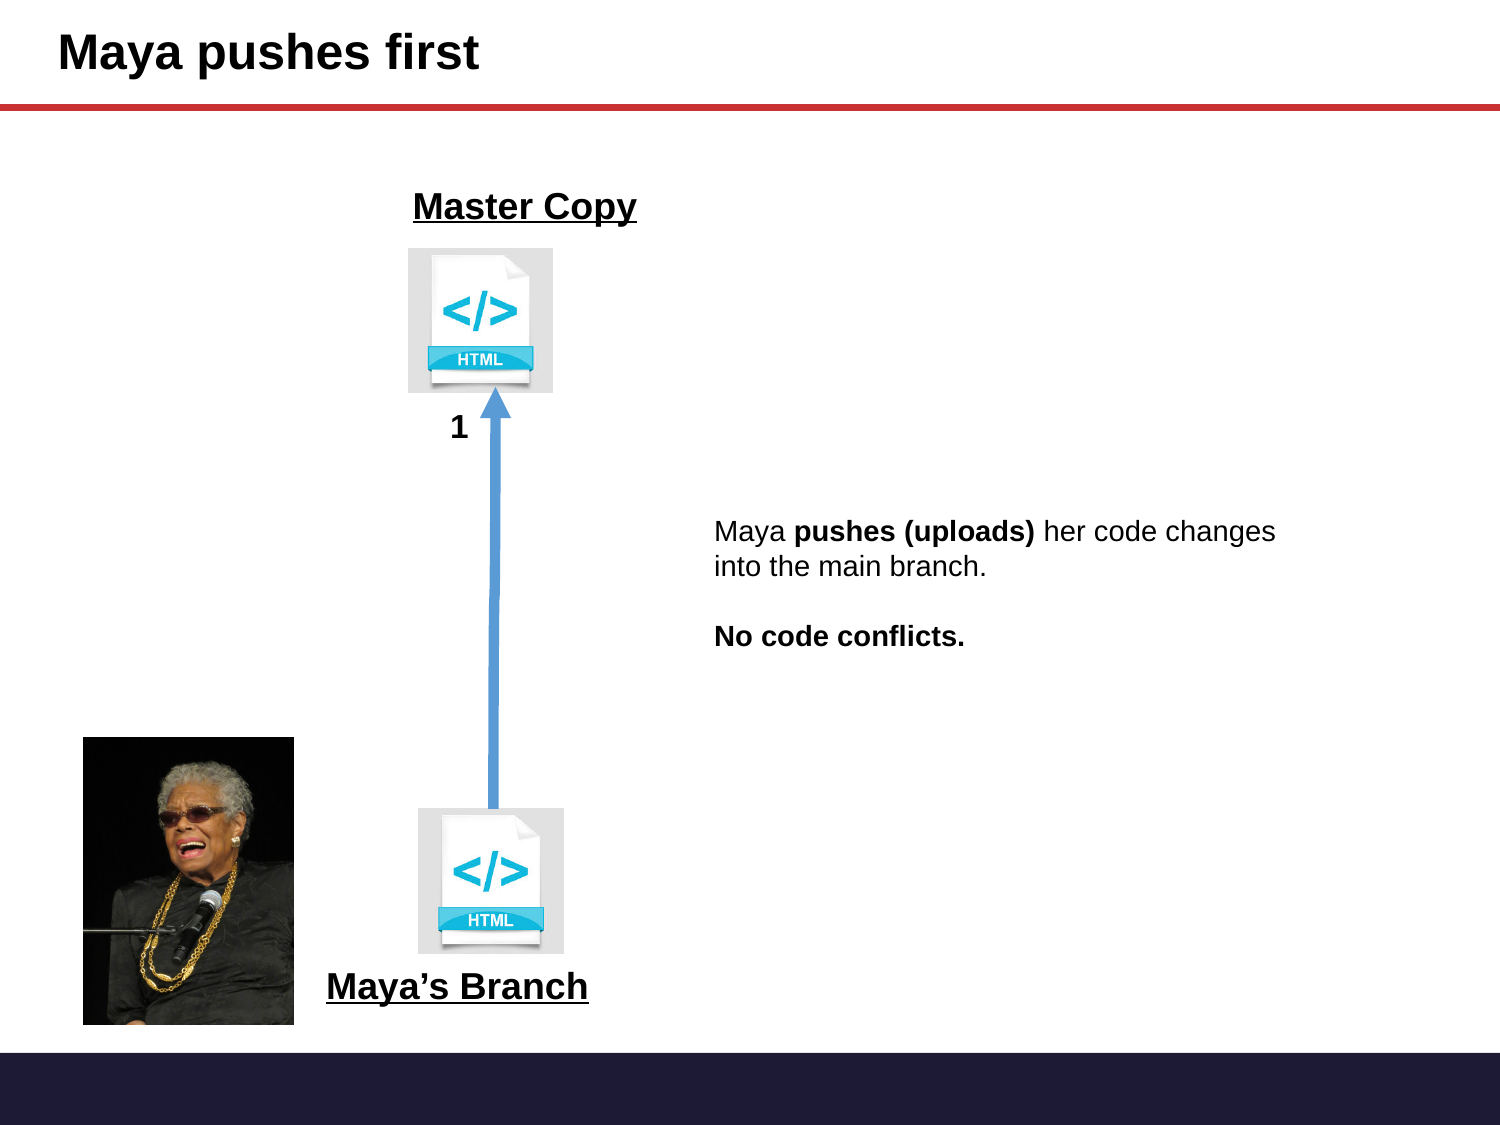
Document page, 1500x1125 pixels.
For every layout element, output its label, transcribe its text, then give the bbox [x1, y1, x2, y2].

text_box Master Copy [405, 174, 645, 235]
text_box 1 [442, 402, 477, 453]
picture [407, 247, 553, 393]
picture [83, 737, 294, 1025]
text_box Maya pushes first [49, 12, 1113, 88]
picture [418, 808, 564, 954]
text_box Maya pushes (uploads) her code changes into the main branch. No code conflicts. [706, 504, 1336, 660]
text_box Maya’s Branch [318, 954, 597, 1015]
